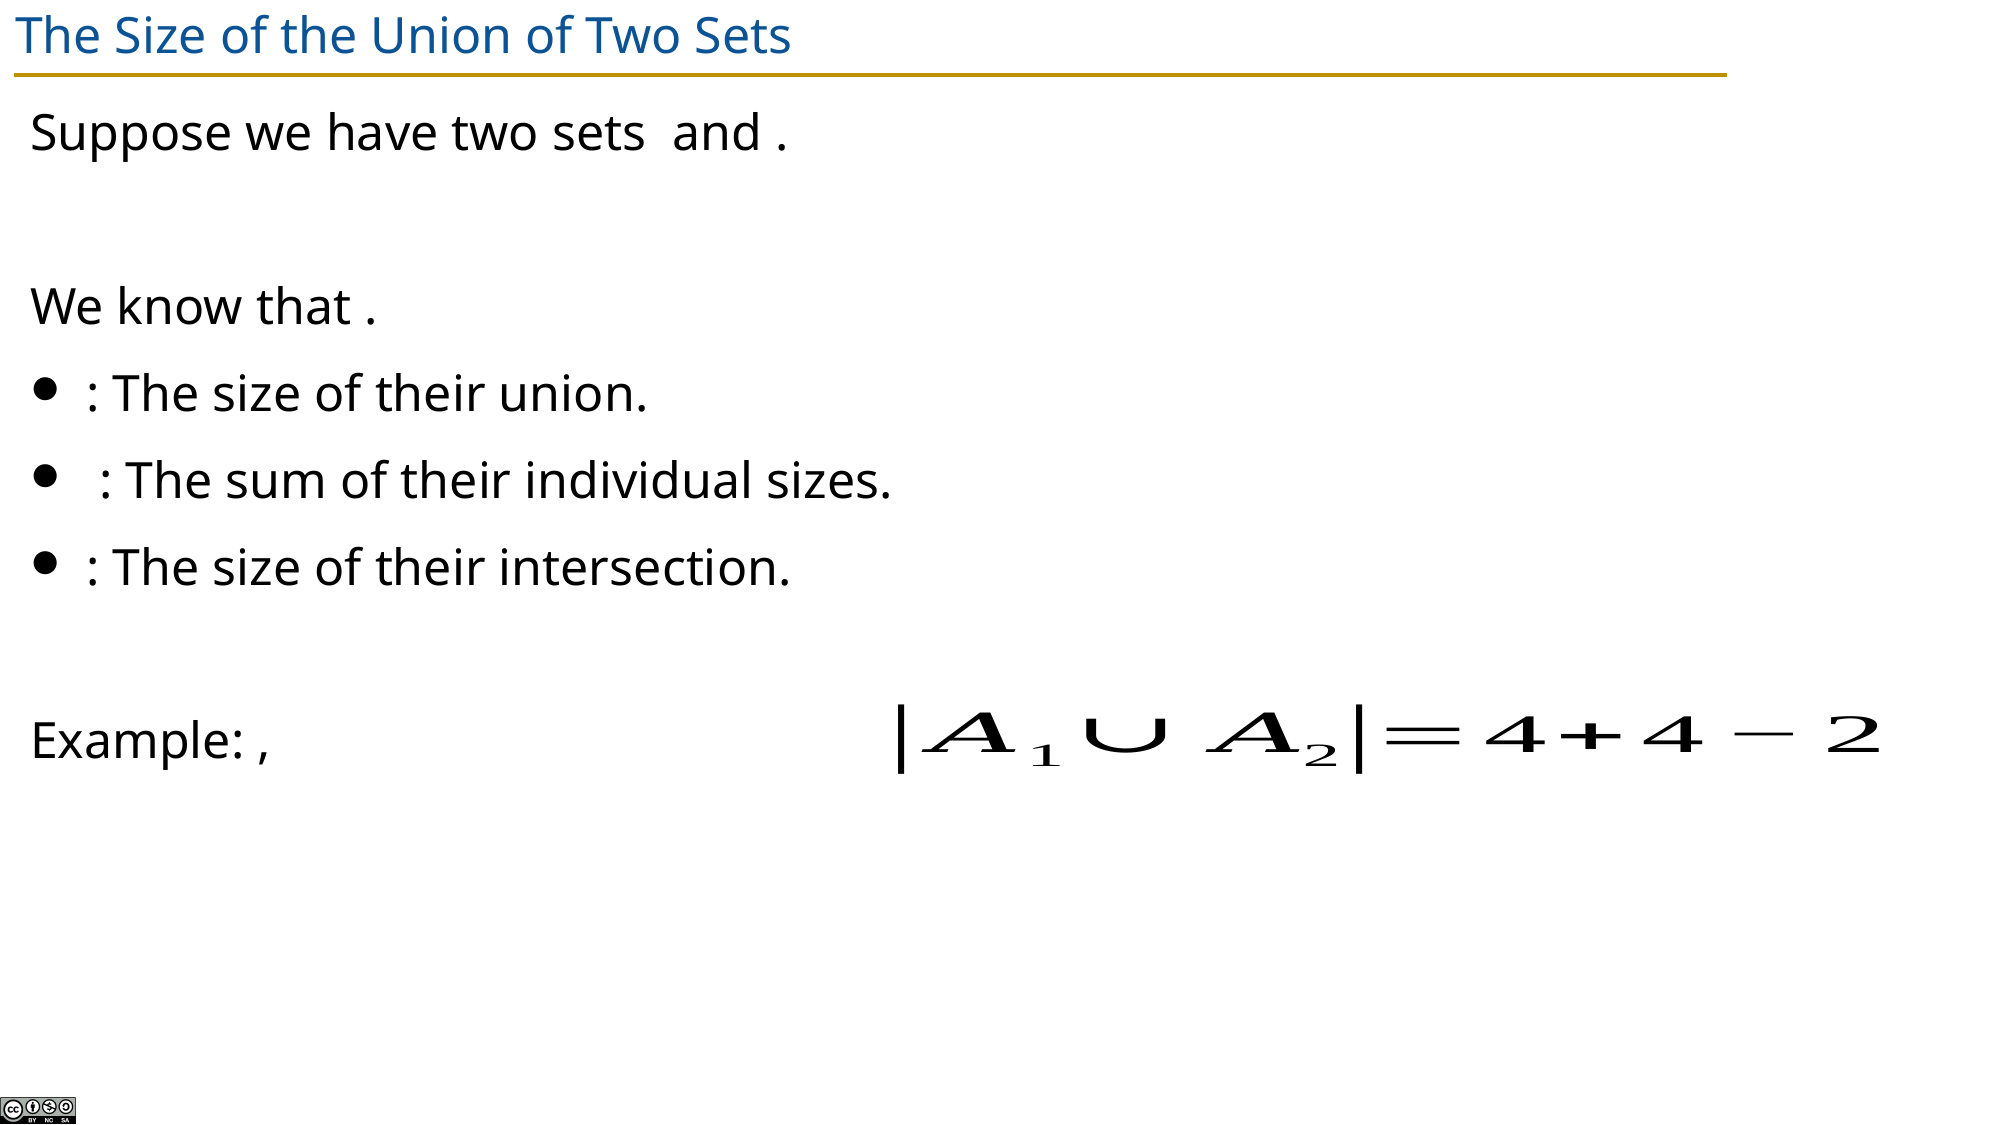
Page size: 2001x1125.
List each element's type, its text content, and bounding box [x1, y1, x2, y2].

title The Size of the Union of Two Sets [0, 0, 1725, 75]
picture [0, 1097, 76, 1124]
